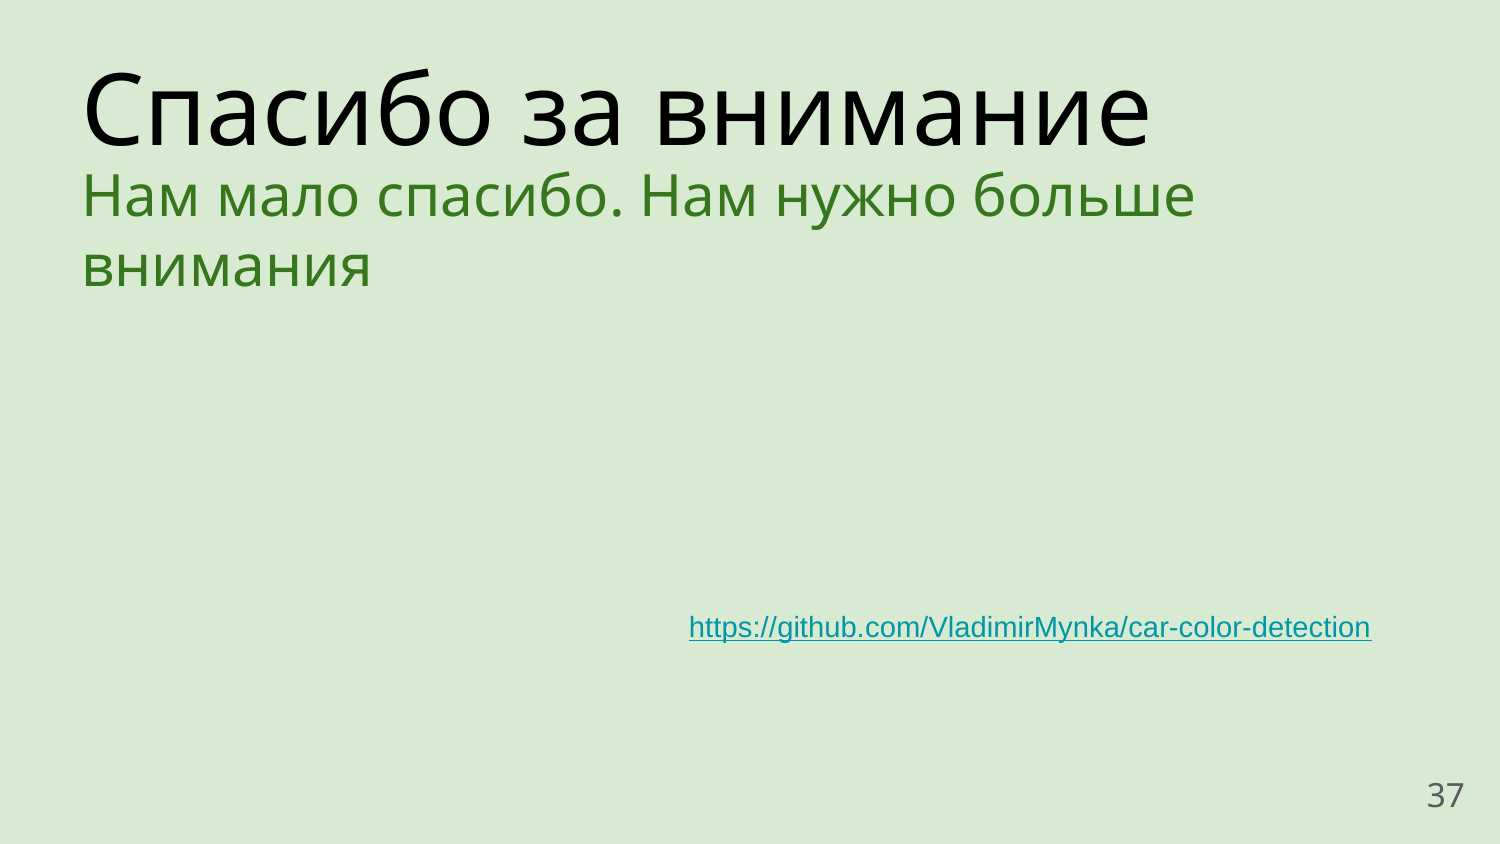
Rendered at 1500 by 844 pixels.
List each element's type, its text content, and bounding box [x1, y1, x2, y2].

text_box Нам мало спасибо. Нам нужно больше внимания [66, 142, 1434, 313]
text_box Спасибо за внимание [66, 30, 1434, 142]
text_box https://github.com/VladimirMynka/car-color-detection [674, 593, 1390, 659]
slide_number ‹#› [1389, 764, 1480, 830]
